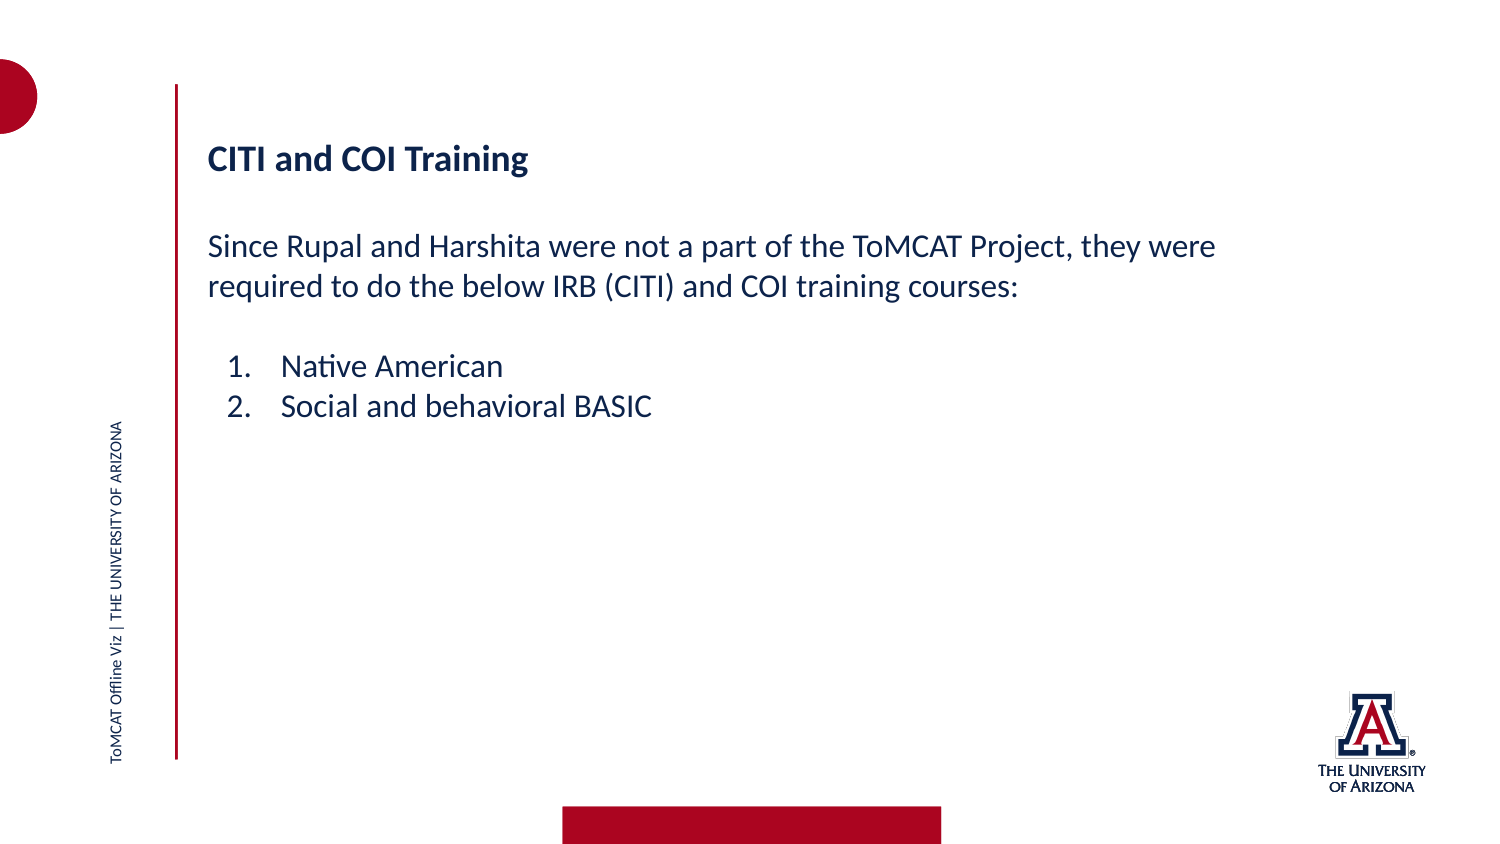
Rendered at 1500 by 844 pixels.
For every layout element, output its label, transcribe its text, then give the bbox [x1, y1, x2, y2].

text_box CITI and COI Training Since Rupal and Harshita were not a part of the ToMCAT Project, they were required to do the below IRB (CITI) and COI training courses: Native American Social and behavioral BASIC [205, 133, 1320, 447]
text_box ToMCAT Offline Viz | THE UNIVERSITY OF ARIZONA [104, 277, 125, 765]
picture [1318, 691, 1426, 792]
